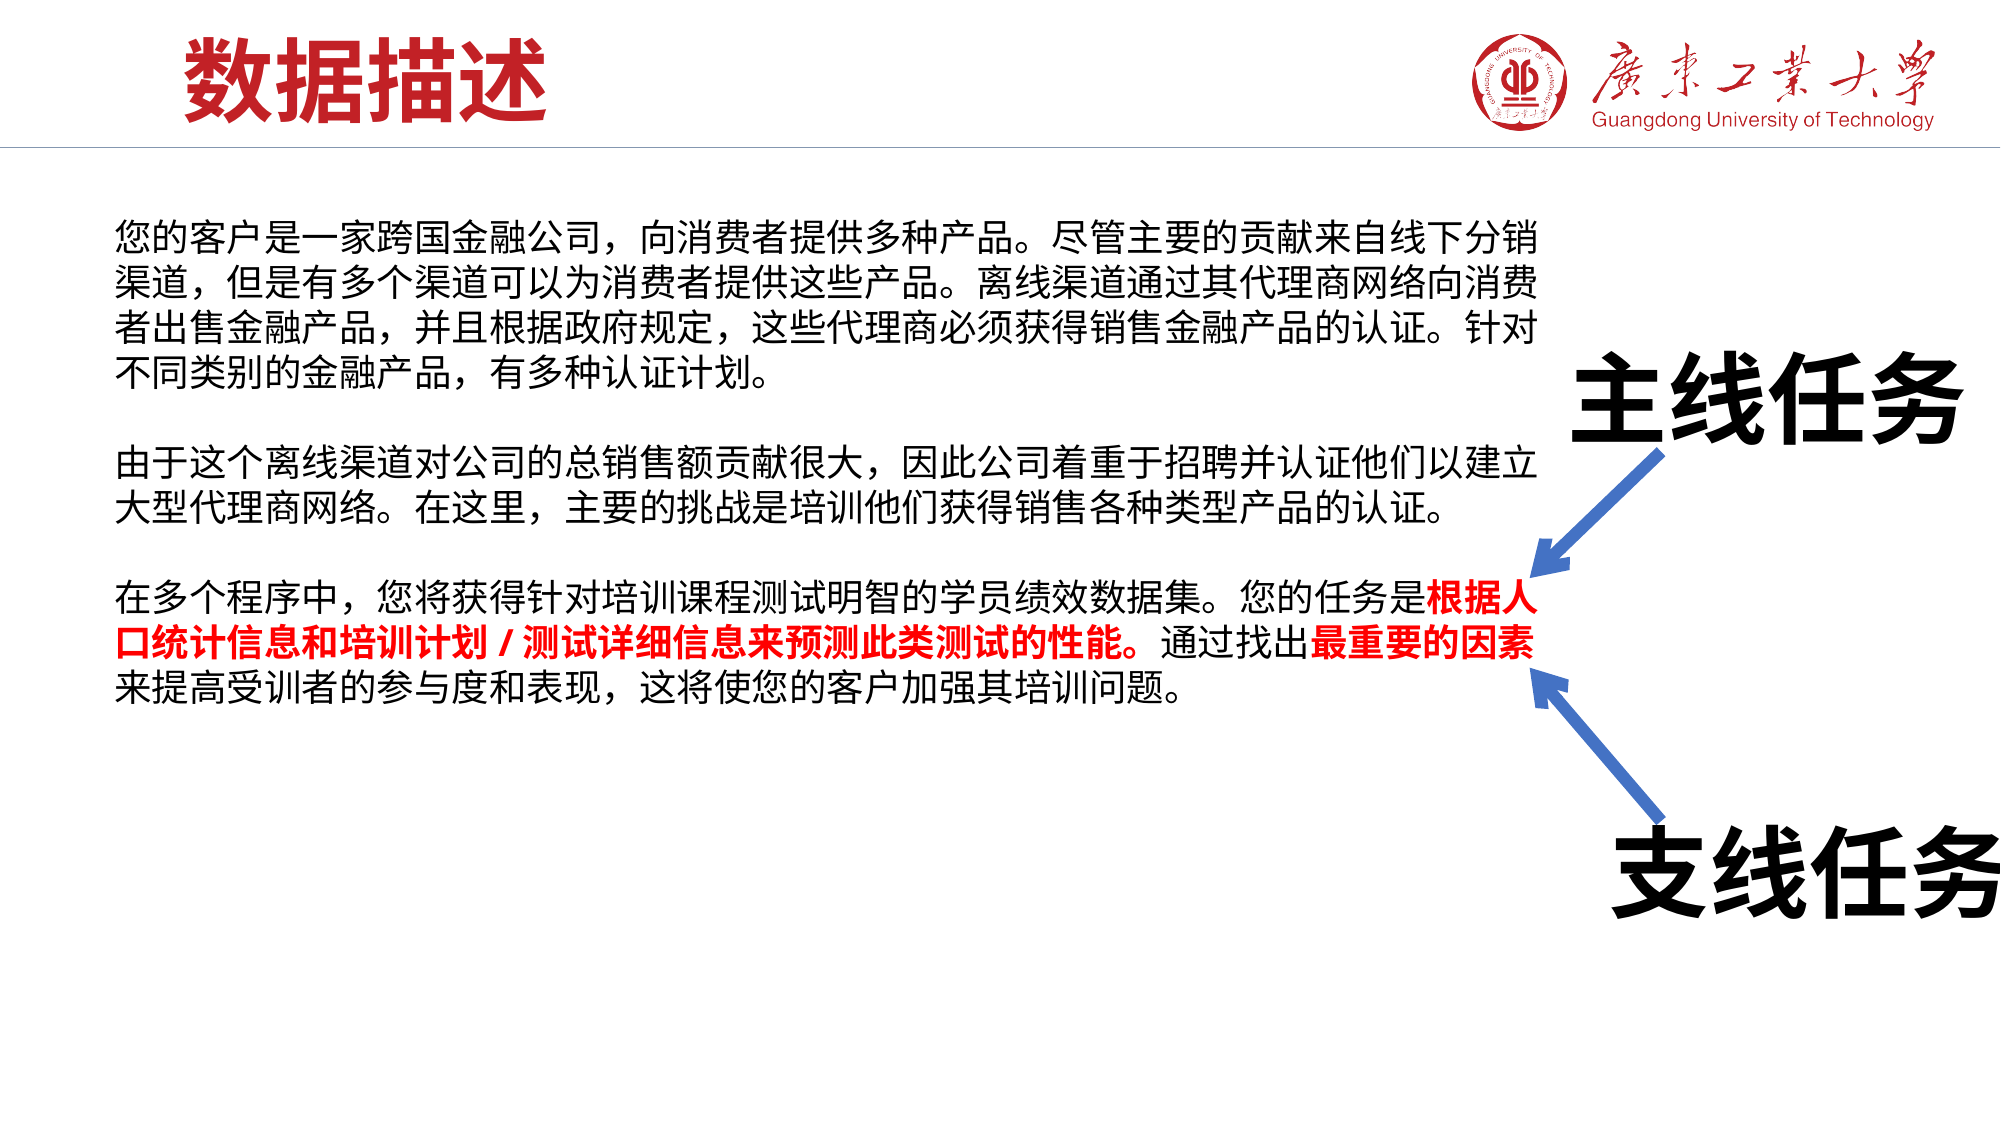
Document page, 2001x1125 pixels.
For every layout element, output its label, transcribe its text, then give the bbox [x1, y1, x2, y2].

text_box 您的客户是一家跨国金融公司，向消费者提供多种产品。尽管主要的贡献来自线下分销渠道，但是有多个渠道可以为消费者提供这些产品。离线渠道通过其代理商网络向消费者出售金融产品，并且根据政府规定，这些代理商必须获得销售金融产品的认证。针对不同类别的金融产品，有多种认证计划。 由于这个离线渠道对公司的总销售额贡献很大，因此公司着重于招聘并认证他们以建立大型代理商网络。在这里，主要的挑战是培训他们获得销售各种类型产品的认证。 在多个程序中，您将获得针对培训课程测试明智的学员绩效数据集。您的任务是根据人口统计信息和培训计划/测试详细信息来预测此类测试的性能。通过找出最重要的因素来提高受训者的参与度和表现，这将使您的客户加强其培训问题。 [99, 206, 1563, 716]
text_box 支线任务 [1594, 802, 2000, 938]
picture [1472, 34, 1935, 131]
text_box 主线任务 [1552, 329, 1982, 464]
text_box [1529, 667, 1662, 822]
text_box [1529, 451, 1662, 579]
text_box 数据描述 [0, 16, 733, 142]
